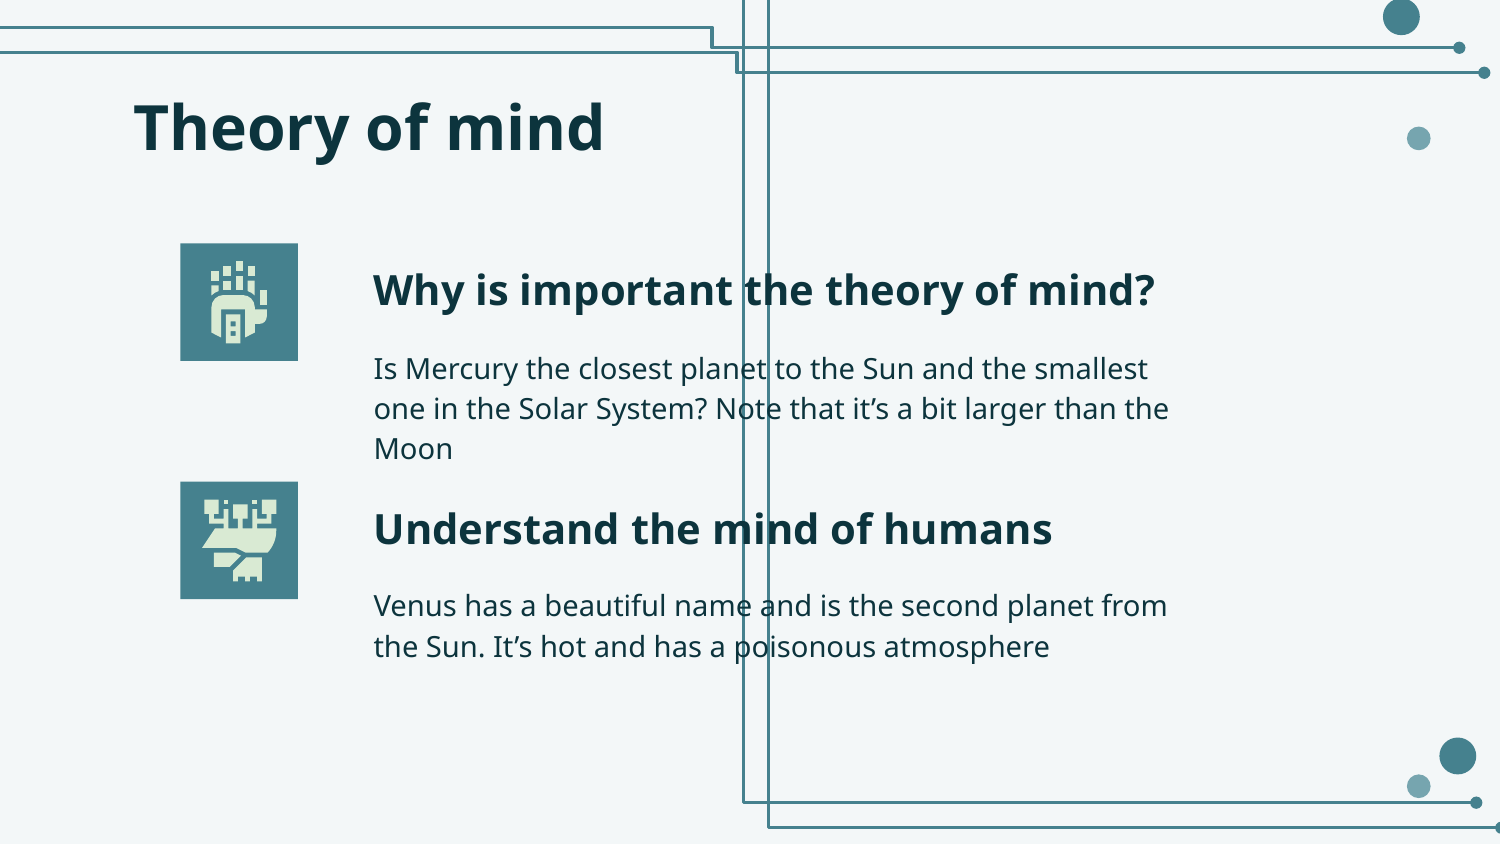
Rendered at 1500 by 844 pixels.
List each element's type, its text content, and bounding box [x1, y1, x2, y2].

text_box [211, 260, 268, 344]
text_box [201, 499, 277, 582]
subtitle Is Mercury the closest planet to the Sun and the smallest one in the Solar System? Note that it’s a bit larger than the Moon [358, 330, 1220, 430]
text_box [180, 243, 298, 361]
subtitle Venus has a beautiful name and is the second planet from the Sun. It’s hot and has a poisonous atmosphere [358, 568, 1220, 673]
subtitle Why is important the theory of mind? [358, 268, 1220, 330]
text_box [180, 481, 298, 600]
subtitle Understand the mind of humans [358, 506, 1220, 568]
title Theory of mind [118, 72, 1382, 167]
